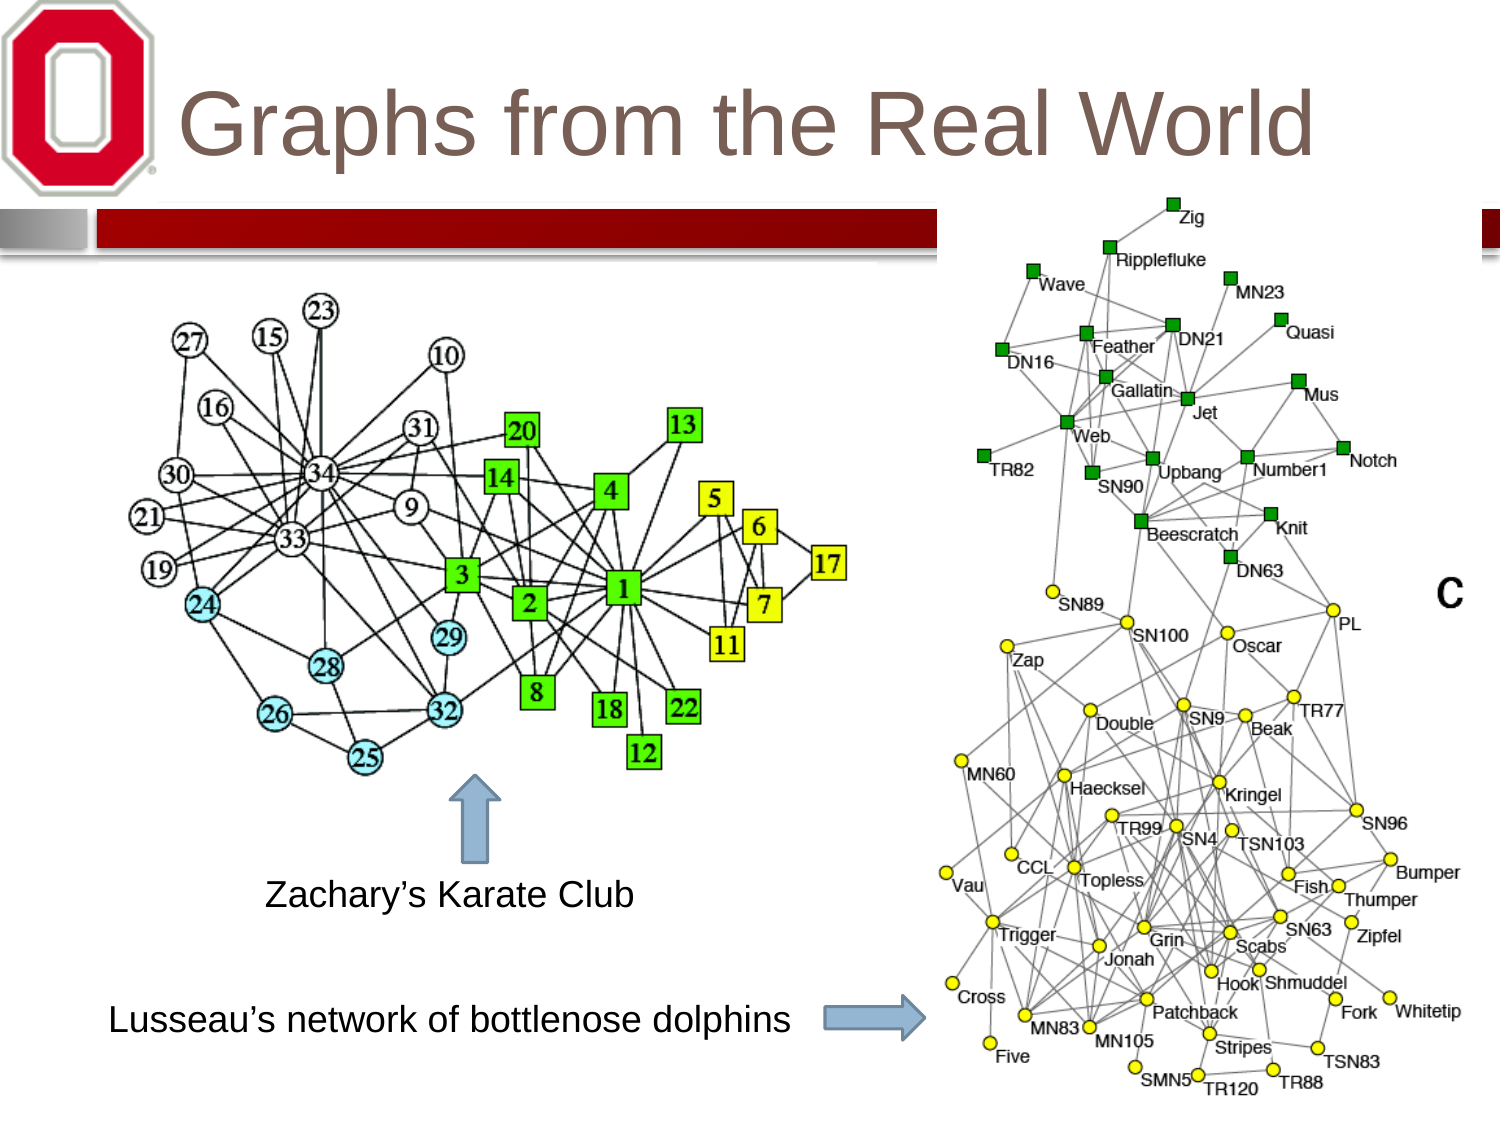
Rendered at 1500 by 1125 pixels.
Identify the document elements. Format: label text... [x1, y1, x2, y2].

text_box Zachary’s Karate Club [74, 862, 825, 923]
text_box [460, 810, 490, 865]
text_box [823, 993, 927, 1042]
title Graphs from the Real World [162, 37, 1439, 201]
picture [99, 262, 877, 801]
text_box Lusseau’s network of bottlenose dolphins [74, 987, 825, 1048]
picture [937, 172, 1482, 1107]
picture [0, 0, 158, 208]
